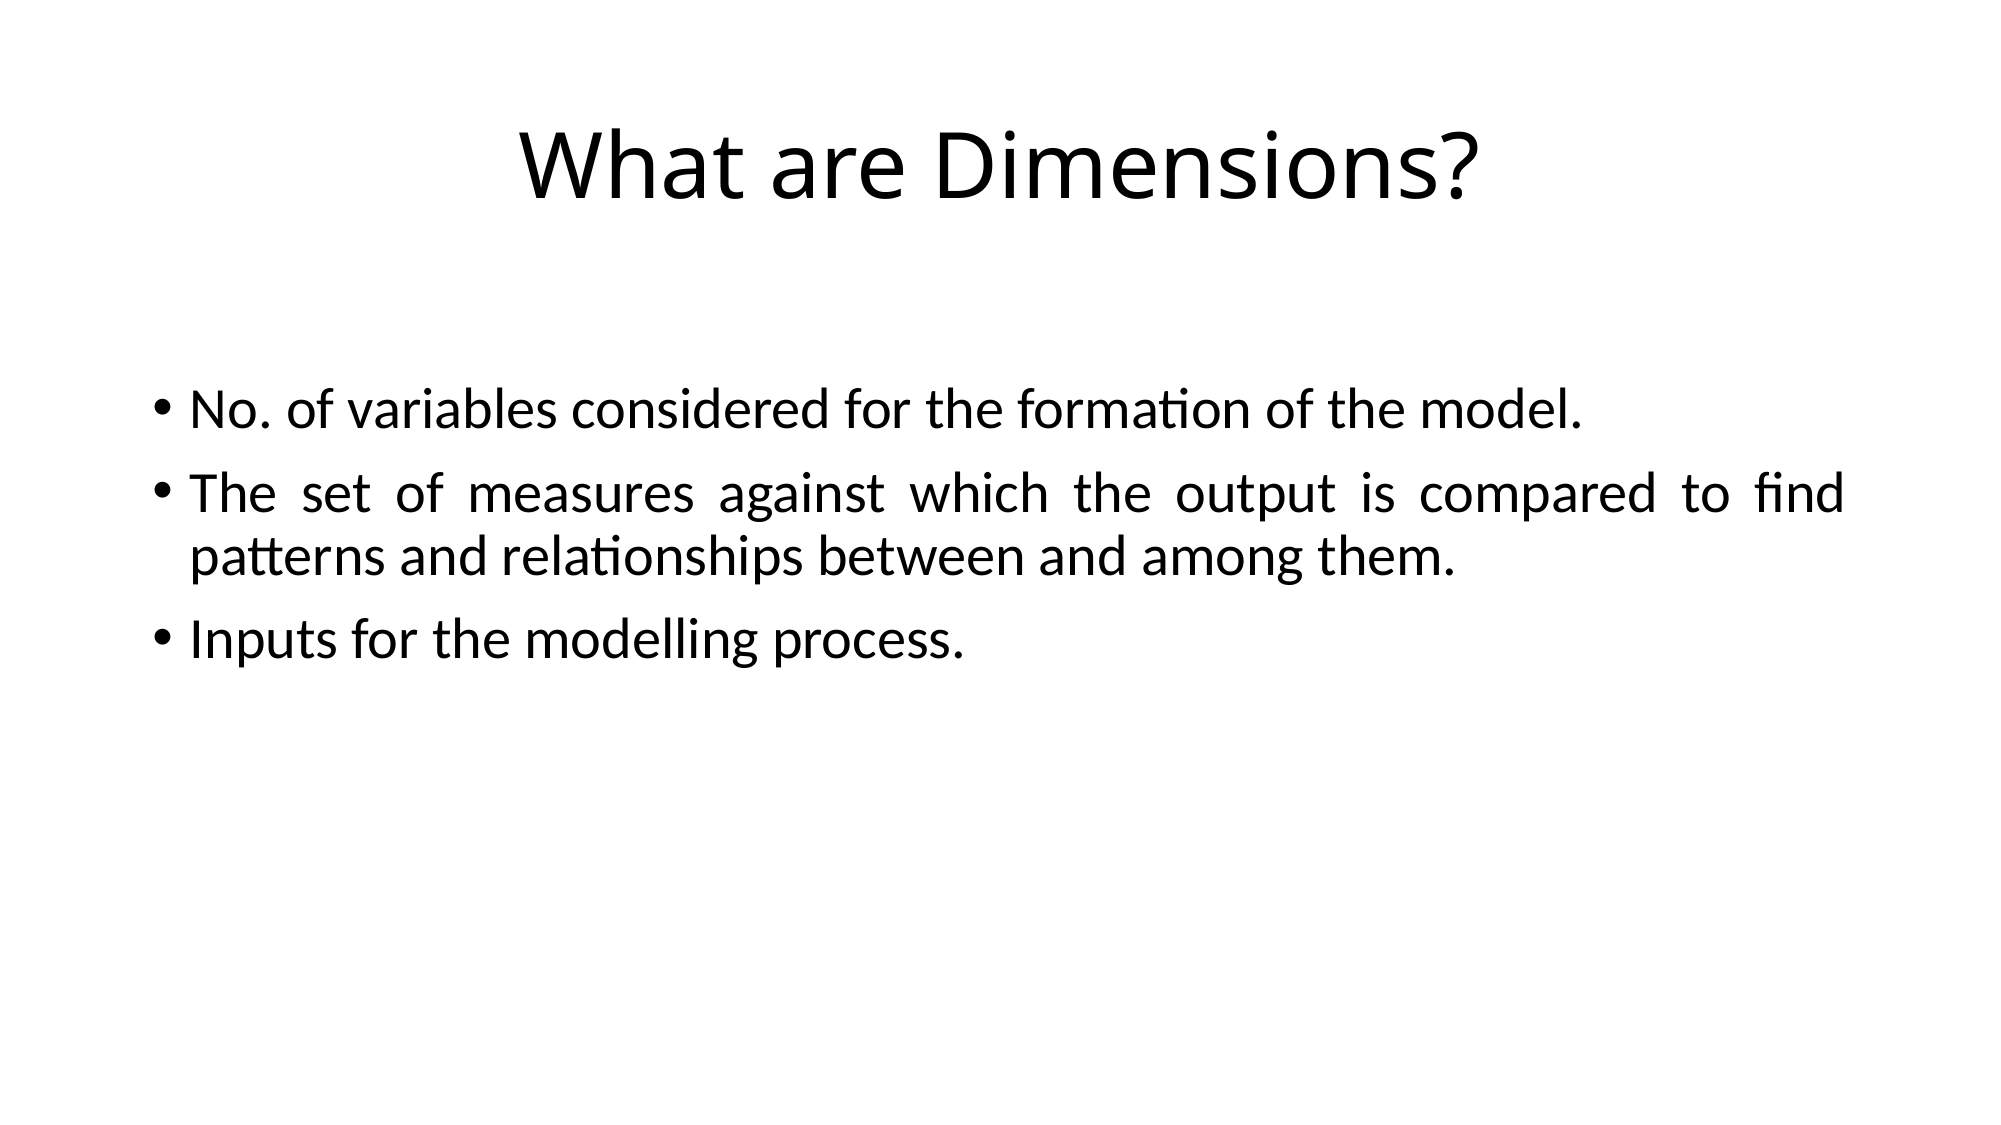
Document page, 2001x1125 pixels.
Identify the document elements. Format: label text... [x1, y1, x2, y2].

title What are Dimensions? [137, 59, 1863, 278]
list No. of variables considered for the formation of the model. The set of measures against which the output is compared to find patterns and relationships between and among them. Inputs for the modelling process. [137, 370, 1863, 1014]
